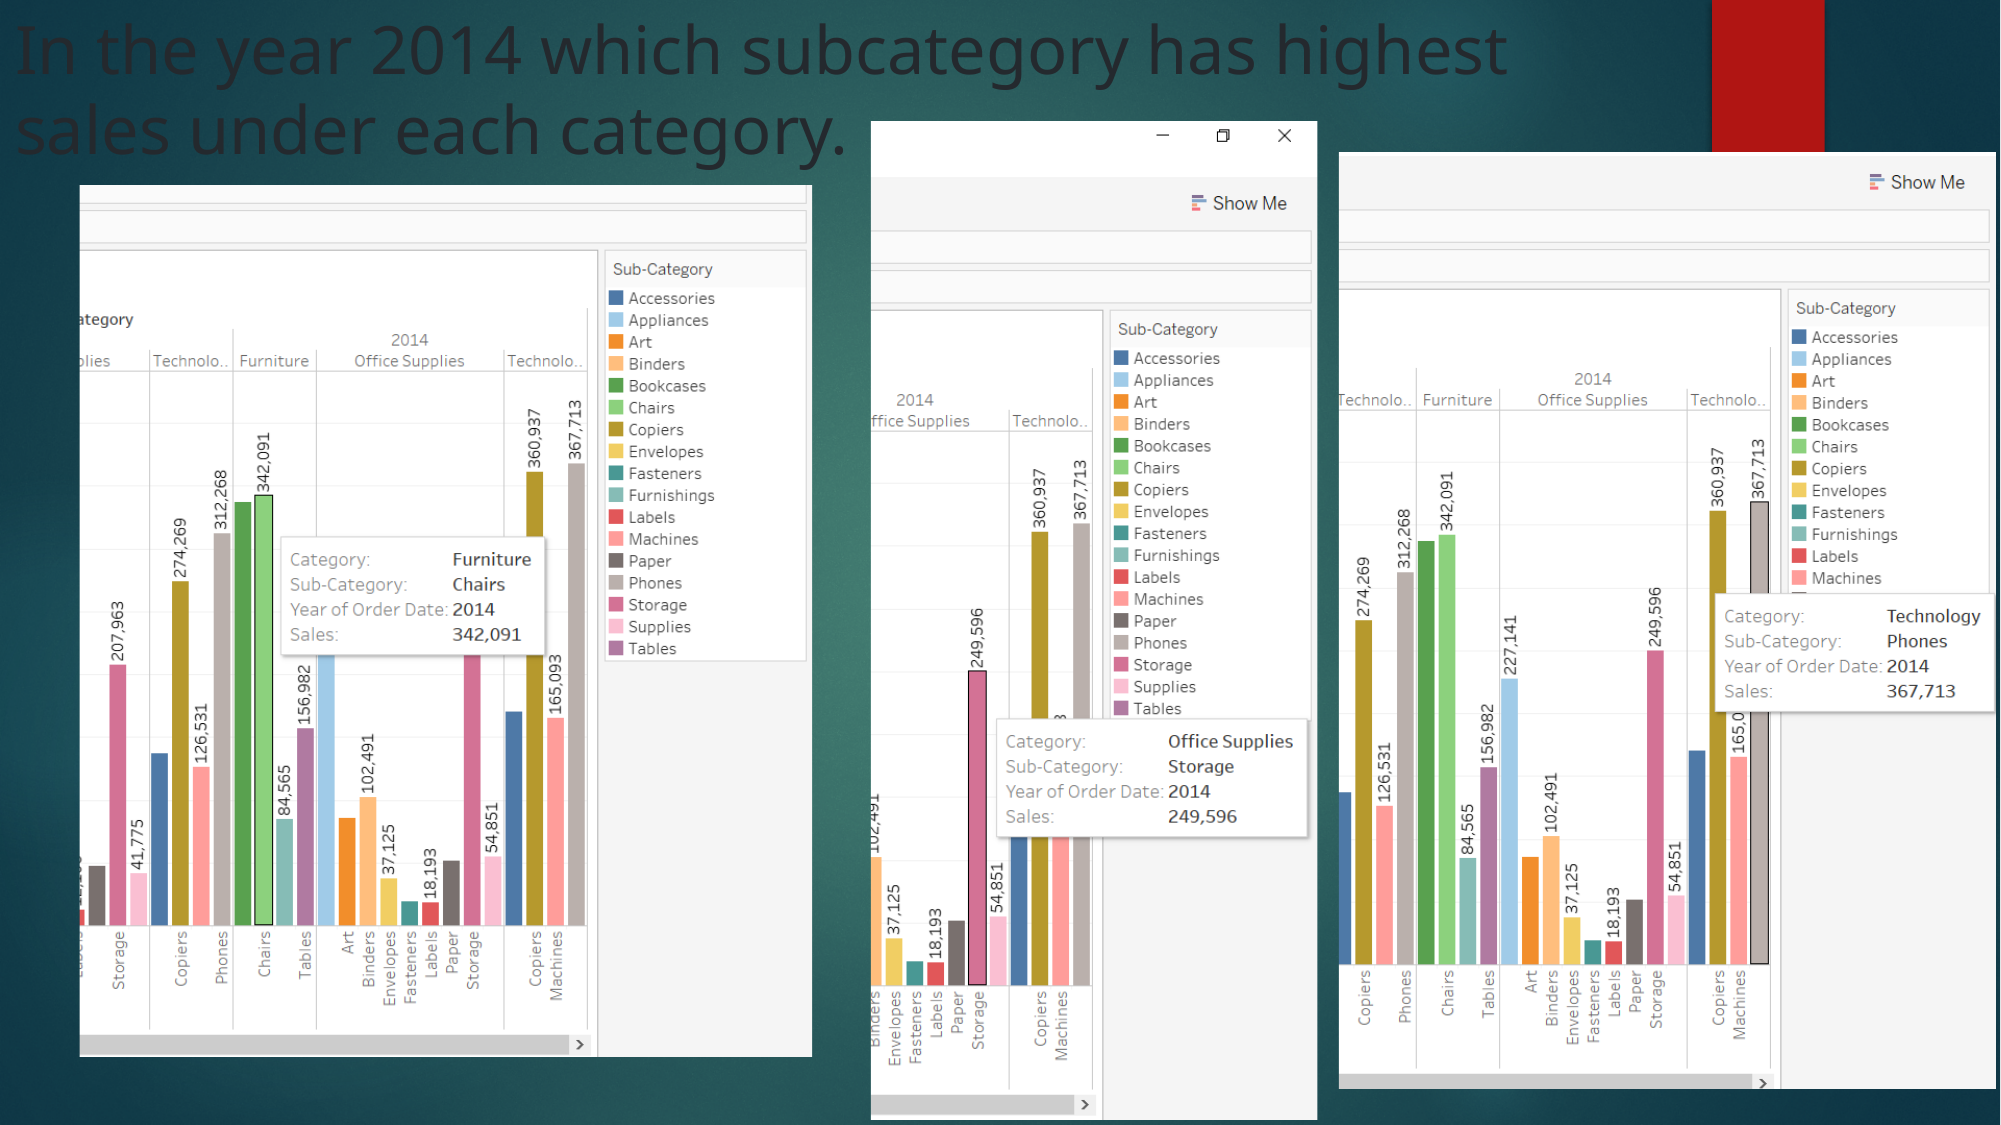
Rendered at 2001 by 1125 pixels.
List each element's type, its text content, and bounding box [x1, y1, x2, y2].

picture [0, 184, 813, 1125]
picture [1338, 151, 2000, 1125]
picture [870, 121, 1318, 1120]
title In the year 2014 which subcategory has highest sales under each category. [0, 0, 1625, 217]
